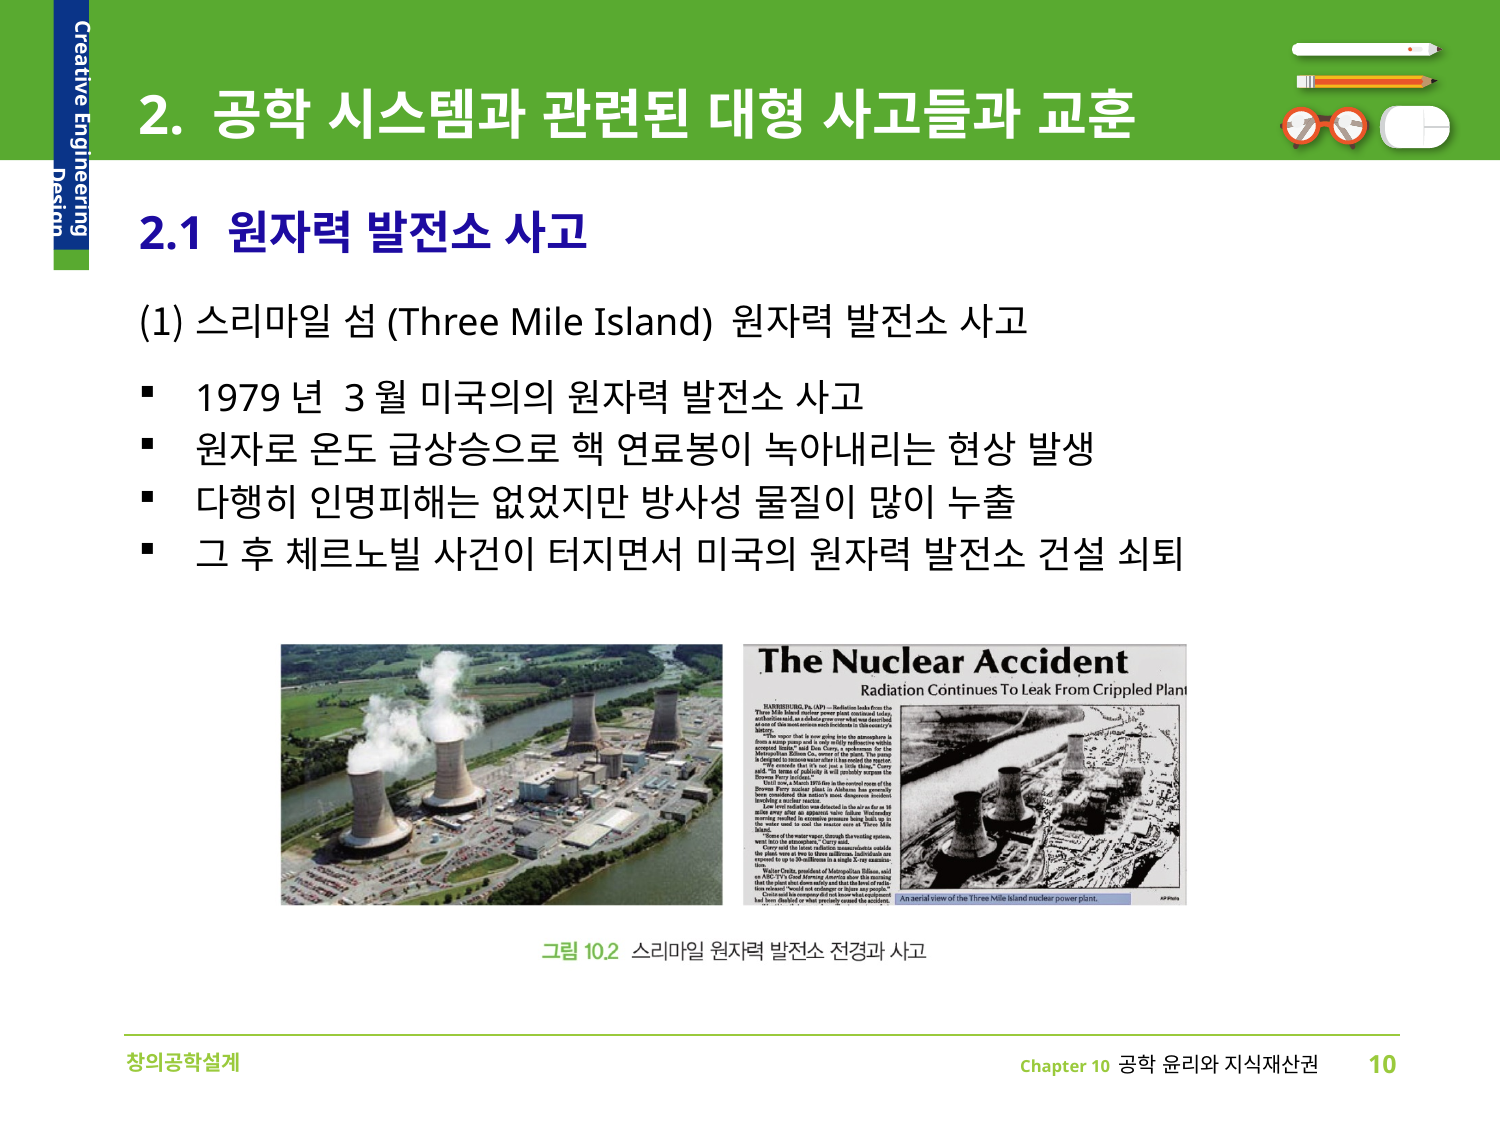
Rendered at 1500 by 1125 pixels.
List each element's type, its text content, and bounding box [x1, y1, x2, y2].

title 2. 공학 시스템과 관련된 대형 사고들과 교훈 [123, 66, 1400, 159]
list 스리마일 섬(Three Mile Island) 원자력 발전소 사고 1979년 3월 미국의의 원자력 발전소 사고 원자로 온도 급상승으로 핵 연료봉이 녹아내리는 현상 발생 다행히 인명피해는 없었지만 방사성 물질이 많이 누출 그 후 체르노빌 사건이 터지면서 미국의 원자력 발전소 건설 쇠퇴 [123, 290, 1400, 882]
list 2.1 원자력 발전소 사고 [123, 196, 1400, 290]
picture [253, 621, 1208, 995]
